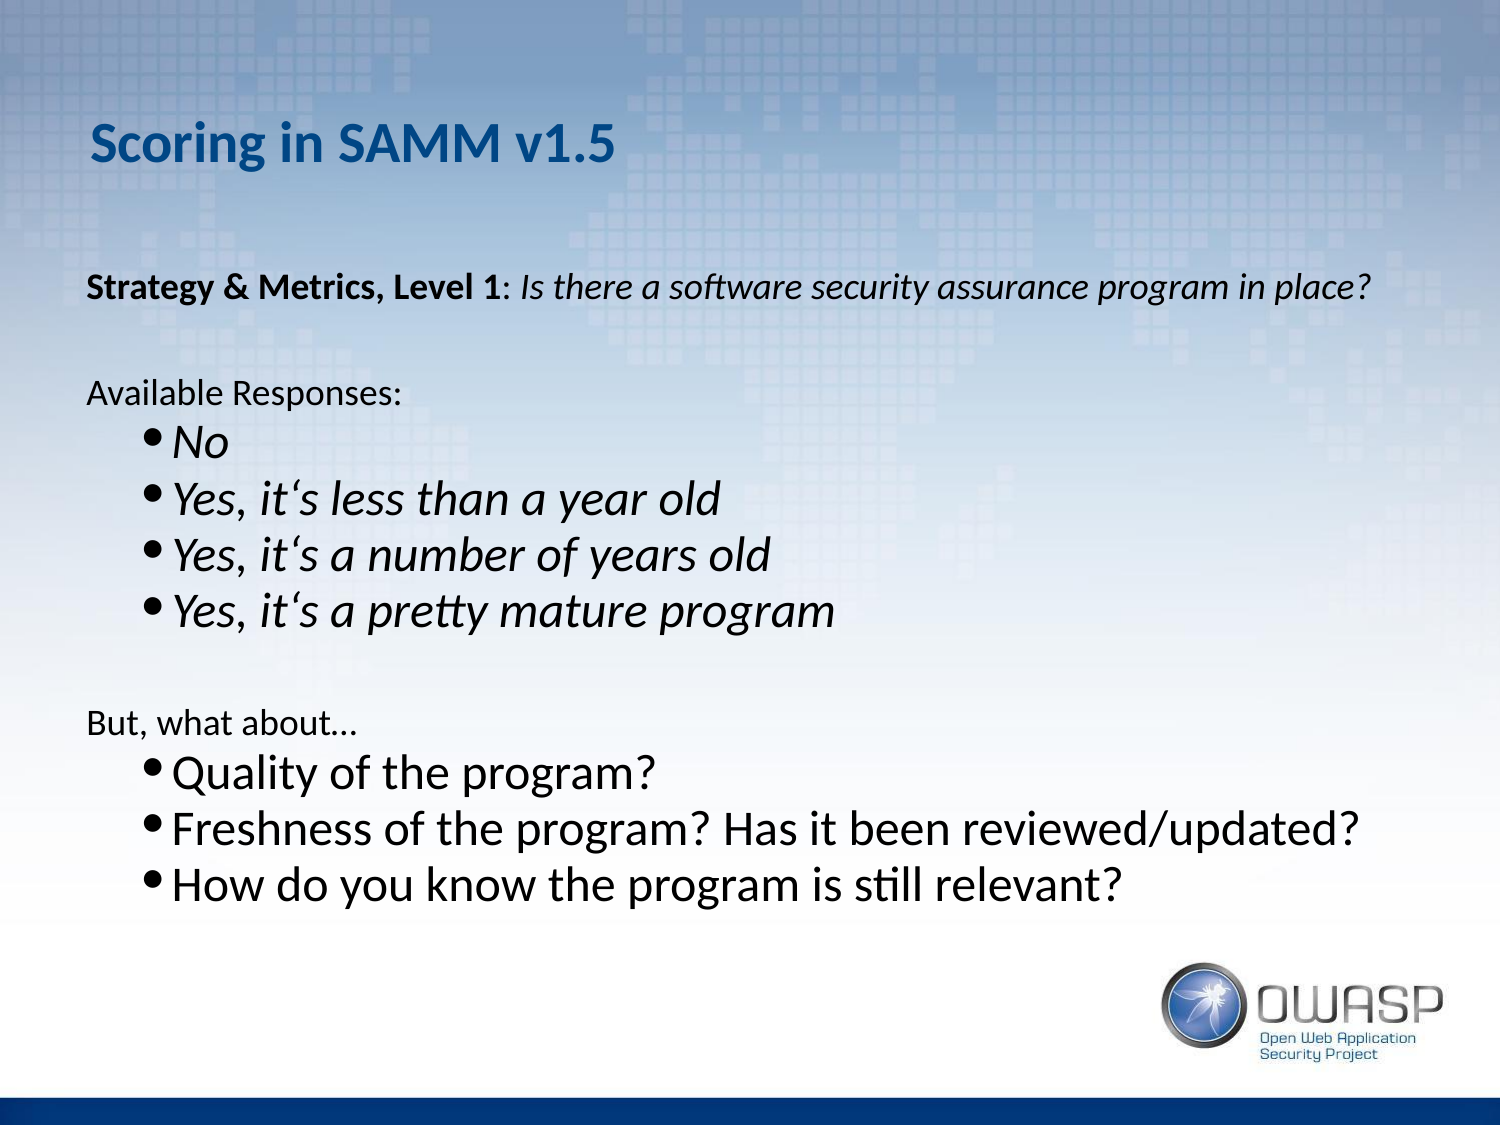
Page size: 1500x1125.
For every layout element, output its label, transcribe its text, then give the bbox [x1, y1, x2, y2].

title Scoring in SAMM v1.5 [75, 45, 1425, 233]
picture [0, 0, 1500, 1125]
list Strategy & Metrics, Level 1: Is there a software security assurance program in place? Available Responses: No Yes, it‘s less than a year old Yes, it‘s a number of years old Yes, it‘s a pretty mature program But, what about… Quality of the program? Freshness of the program? Has it been reviewed/updated? How do you know the program is still relevant? [75, 265, 1425, 943]
